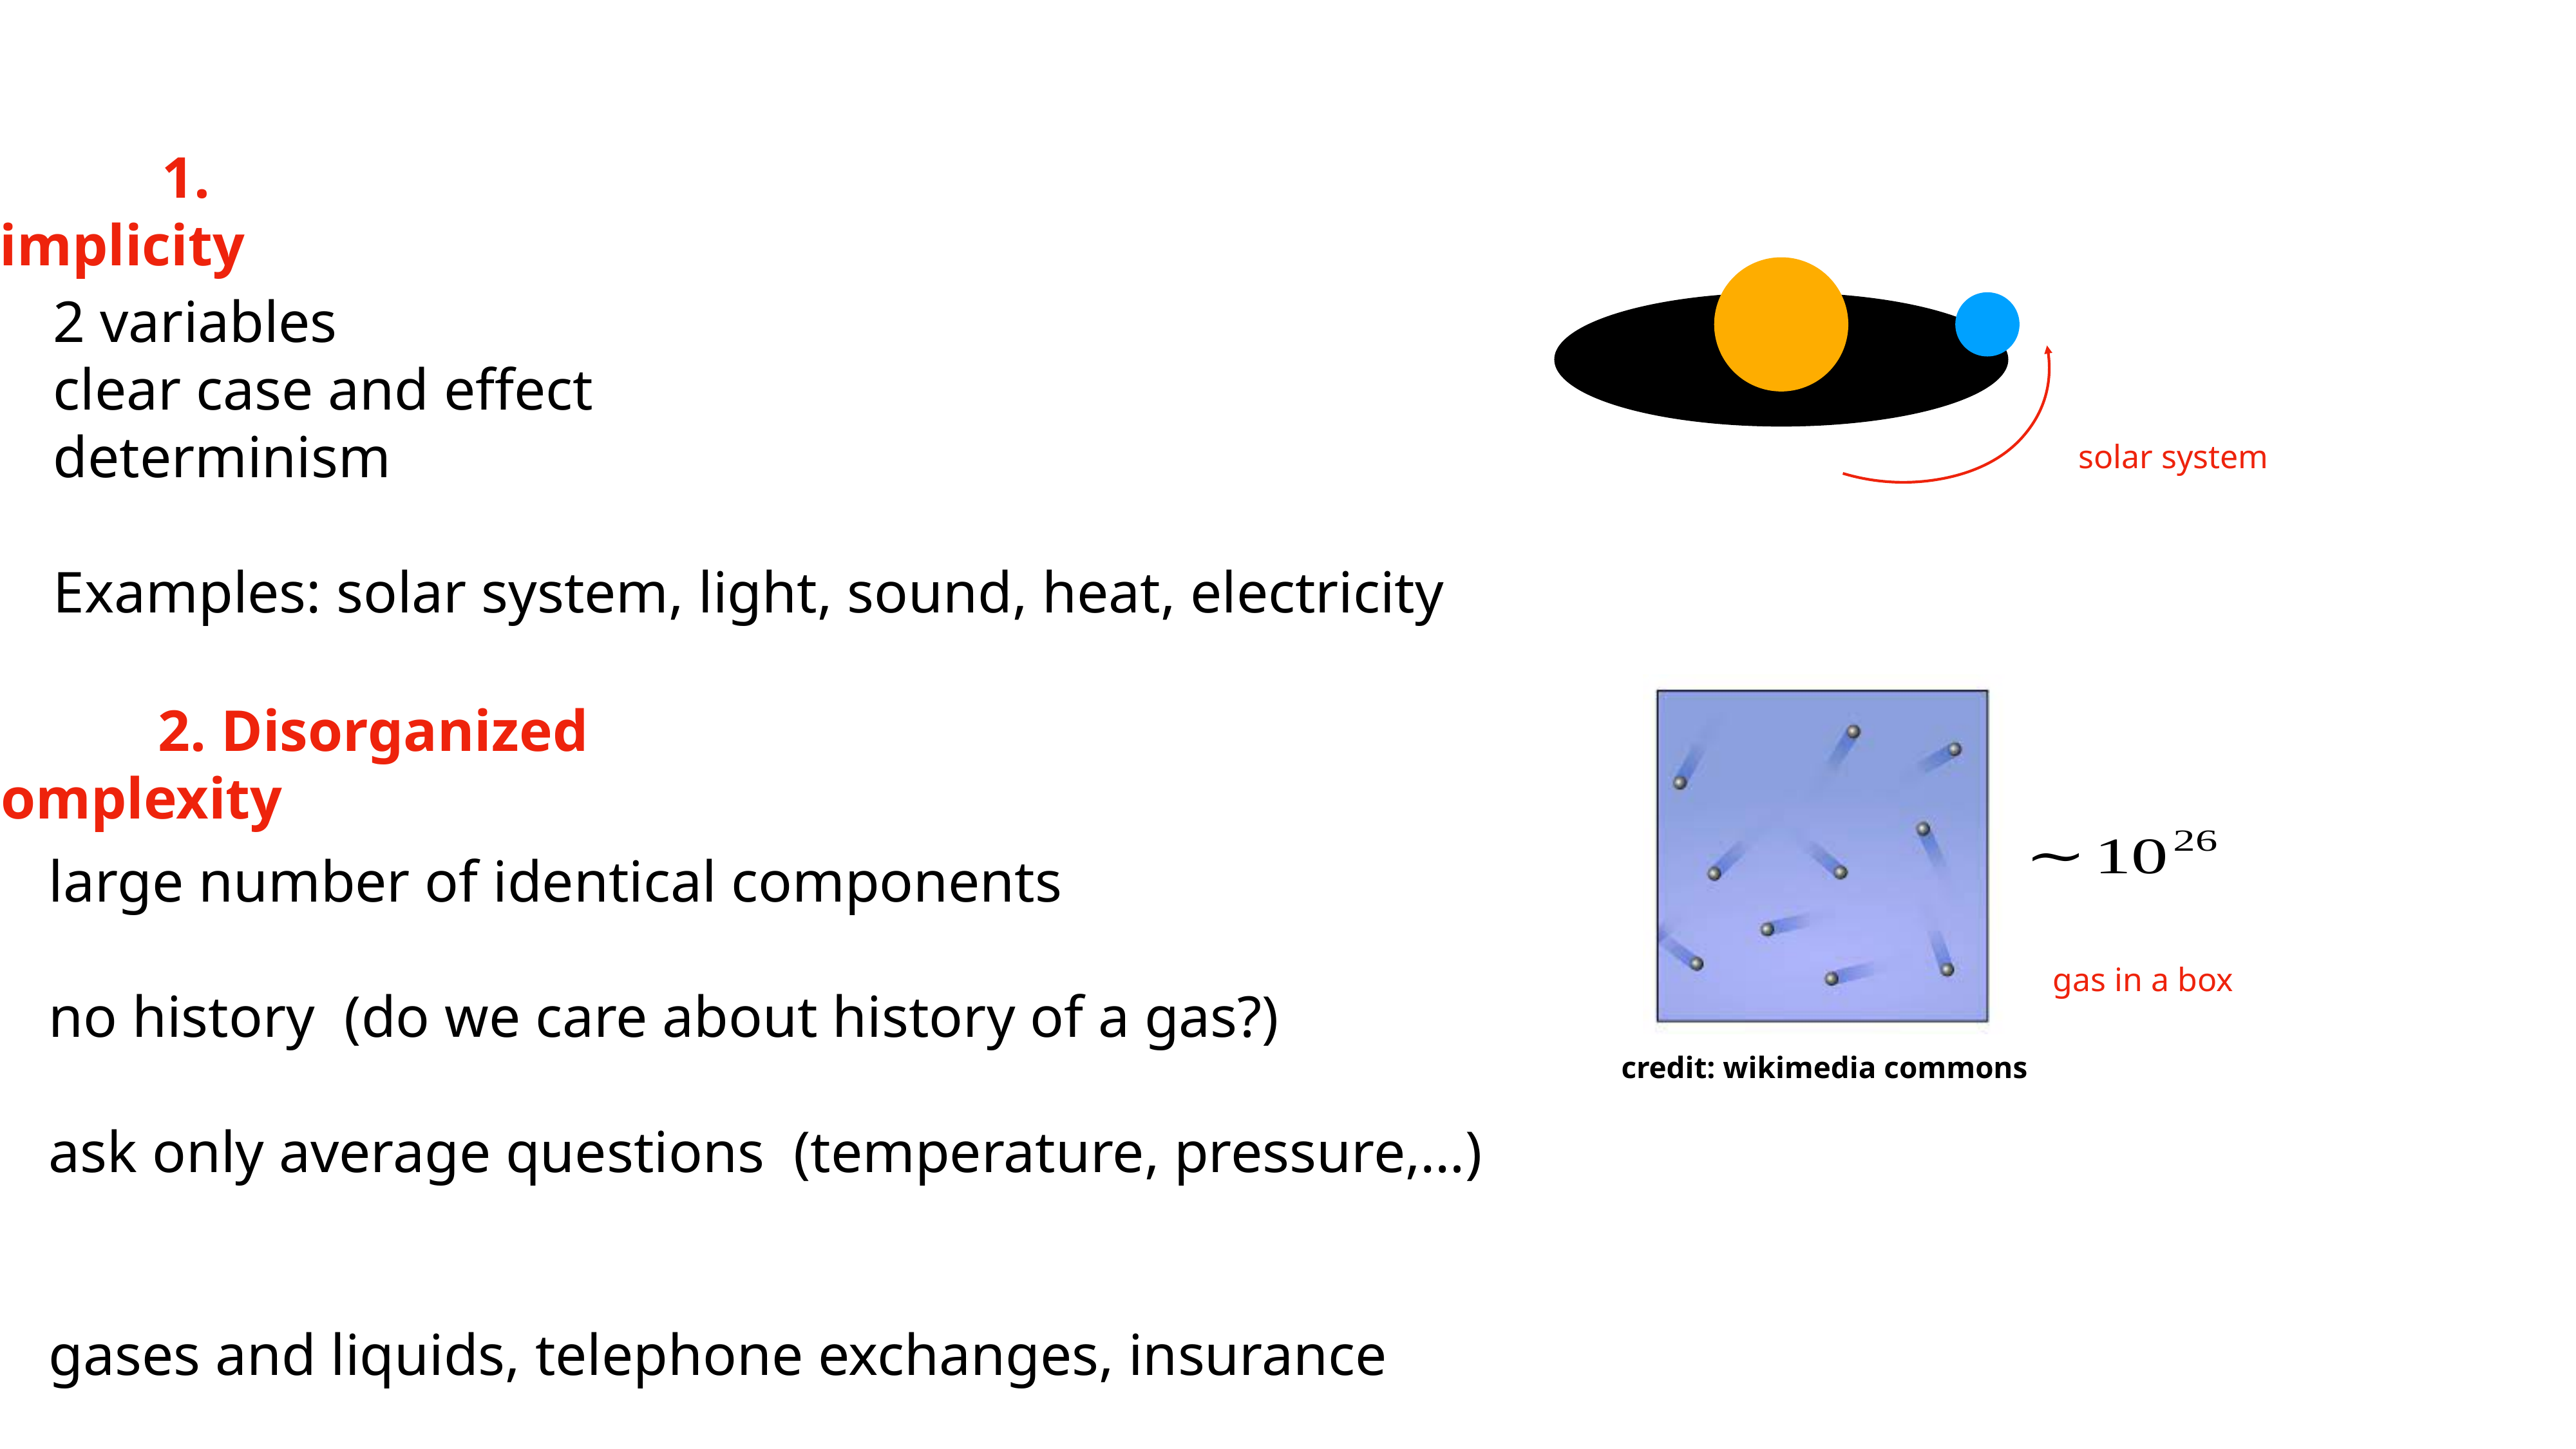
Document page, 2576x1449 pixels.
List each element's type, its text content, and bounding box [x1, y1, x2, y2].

text_box 2. Disorganized Complexity [0, 721, 735, 804]
text_box 2 variables clear case and effect determinism Examples: solar system, light, sound, heat, electricity [46, 278, 1452, 632]
text_box gas in a box [2047, 953, 2239, 1003]
text_box [1842, 345, 2052, 483]
text_box credit: wikimedia commons [1613, 1041, 2036, 1092]
text_box [2025, 822, 2217, 887]
text_box [1714, 257, 1849, 392]
picture [1642, 674, 2006, 1035]
text_box [1955, 292, 2020, 357]
text_box 1. Simplicity [0, 168, 316, 251]
text_box large number of identical components no history (do we care about history of a gas?) ask only average questions (temperature, pressure,…) gases and liquids, telephone exchanges, insurance [41, 838, 1490, 1394]
text_box solar system [2072, 430, 2275, 480]
text_box [1554, 294, 2009, 427]
